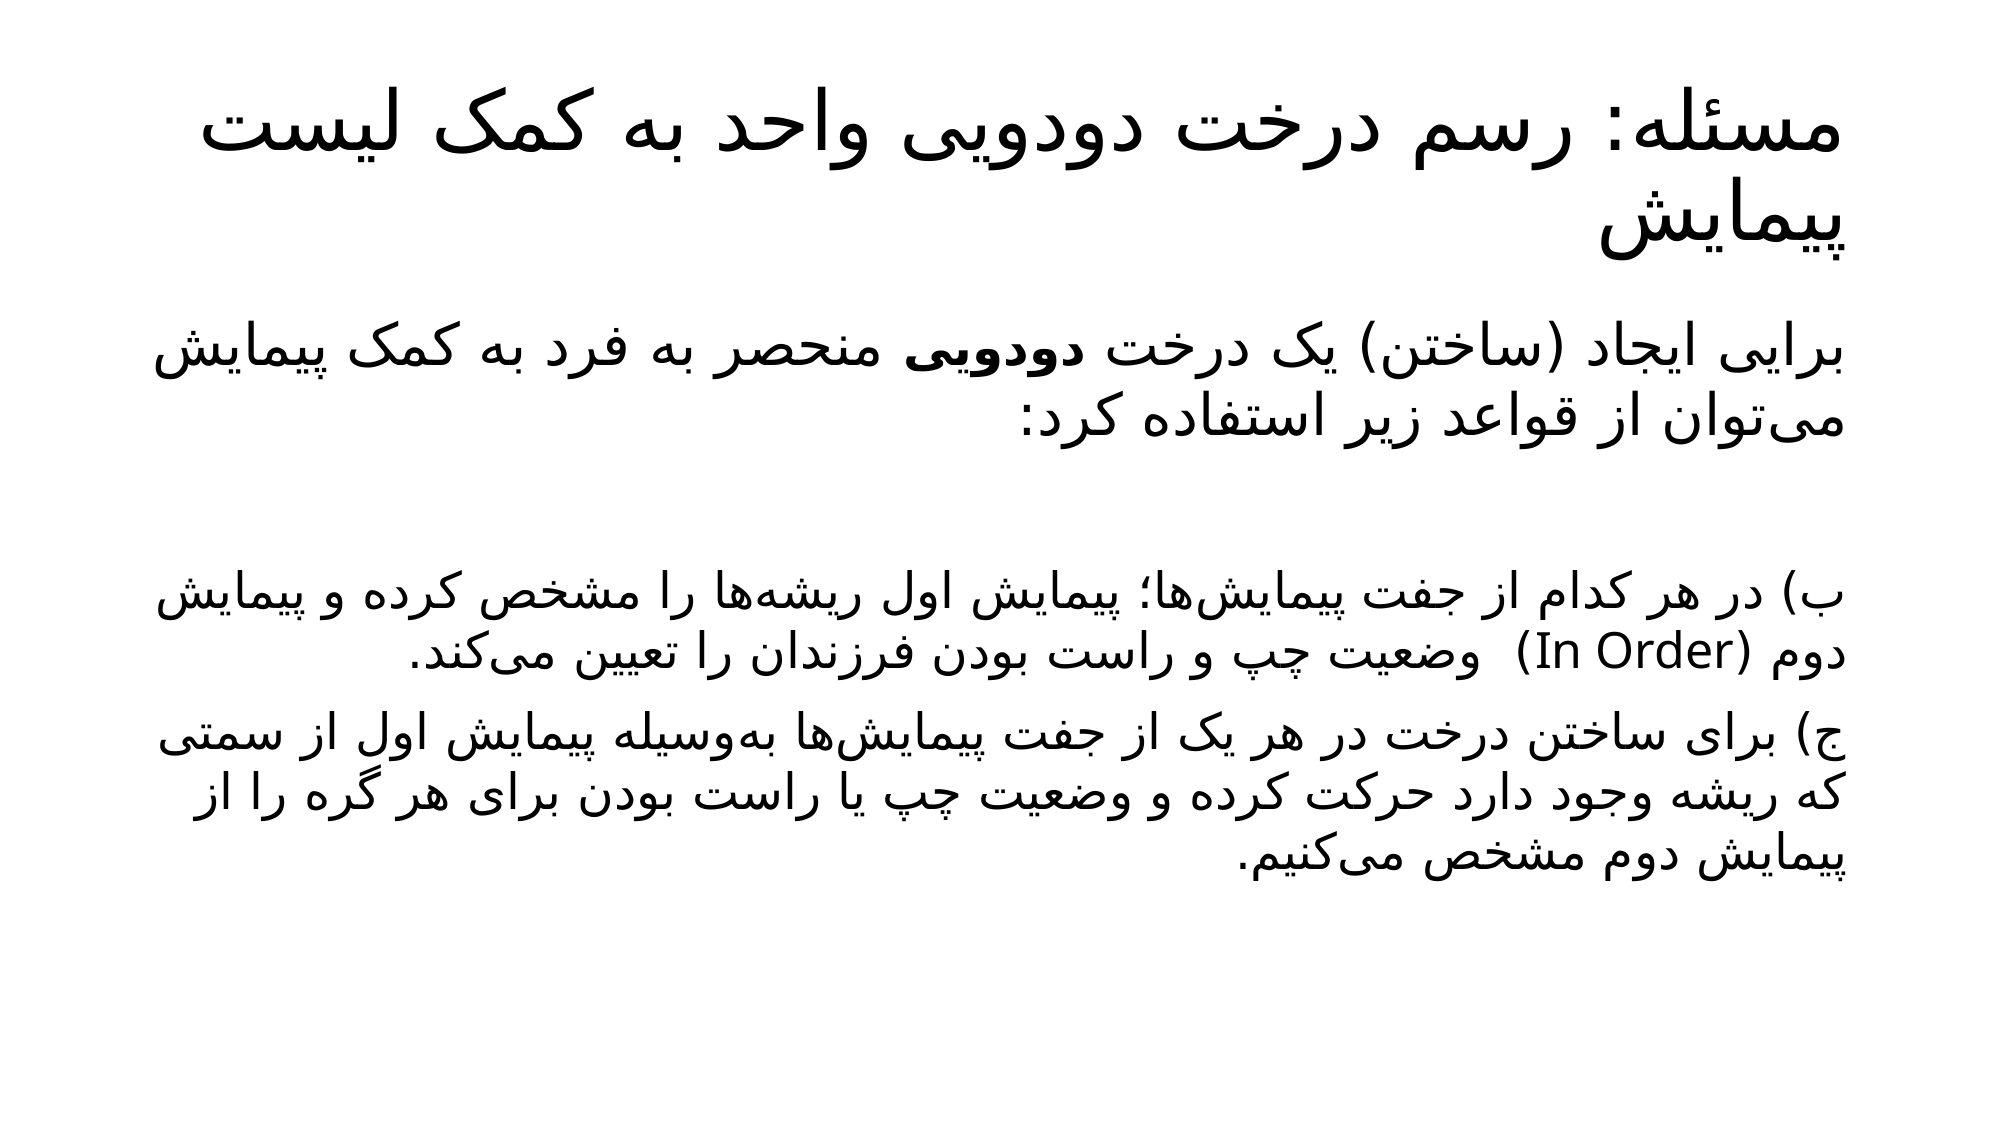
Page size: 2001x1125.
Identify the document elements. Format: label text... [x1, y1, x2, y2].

list برايی ایجاد (ساختن) یک درخت دودویی منحصر به فرد به کمک پیمایش می‌توان از قواعد زیر استفاده کرد: ب) در هر کدام از جفت پیمایش‌ها؛ پیمایش اول ریشه‌ها را مشخص کرده و پیمایش دوم (In Order) وضعیت چپ و راست بودن فرزندان را تعیین می‌کند. ج) برای ساختن درخت در هر یک از جفت پیمایش‌ها به‌وسیله پیمایش اول از سمتی که ريشه وجود دارد حرکت کرده و وضعیت چپ یا راست بودن برای هر گره را از پیمایش دوم مشخص می‌کنیم. [137, 299, 1863, 1014]
title مسئله: رسم درخت دودویی واحد به کمک لیست پیمایش [137, 59, 1863, 278]
